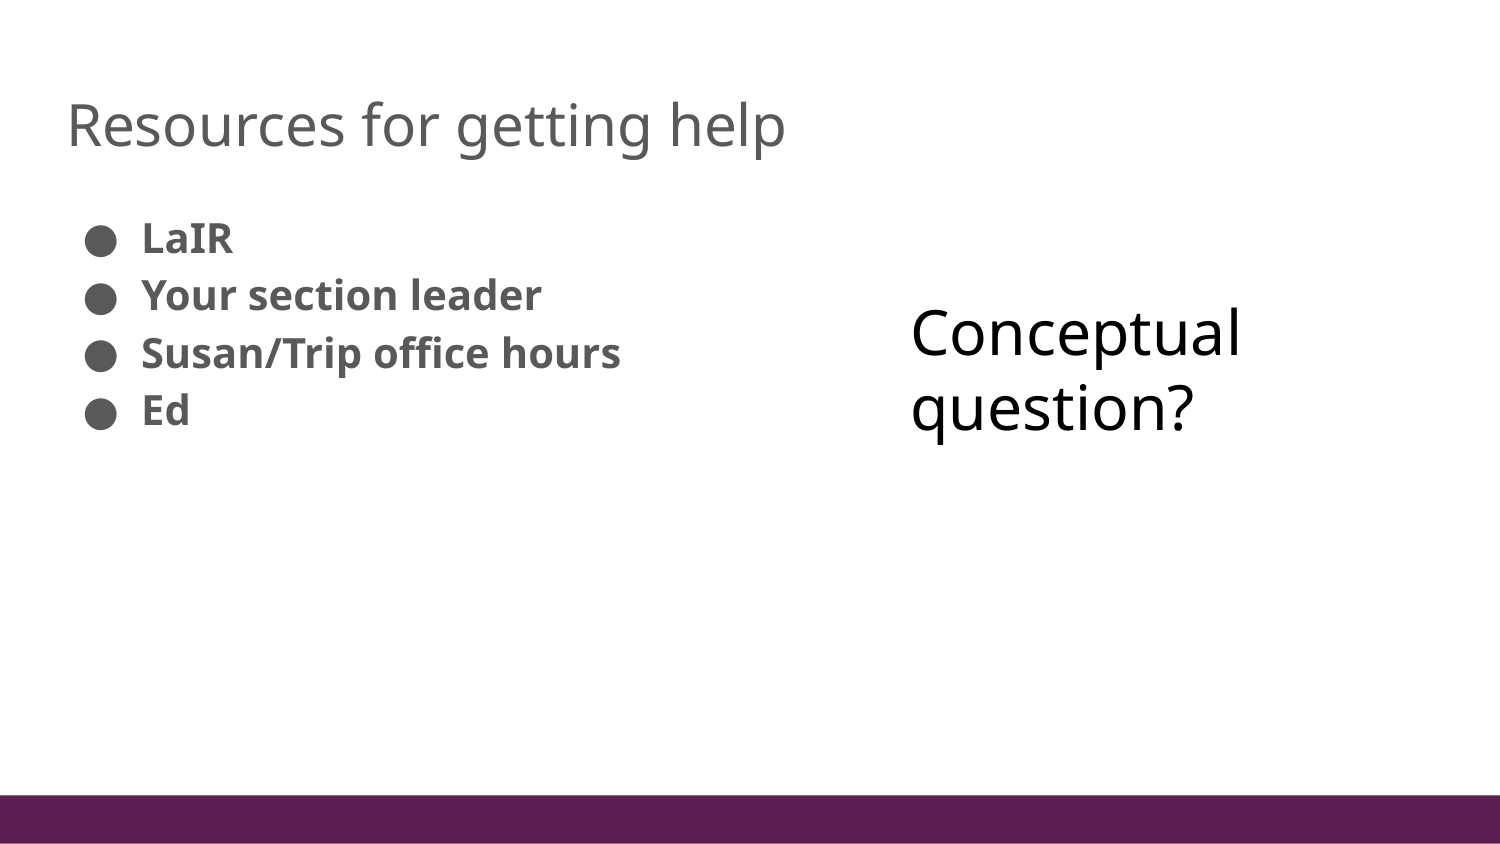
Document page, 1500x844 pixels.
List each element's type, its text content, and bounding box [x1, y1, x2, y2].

text_box Conceptual question? [895, 278, 1449, 554]
title Resources for getting help [51, 72, 1449, 167]
list LaIR Your section leader Susan/Trip office hours Ed [51, 189, 1449, 750]
